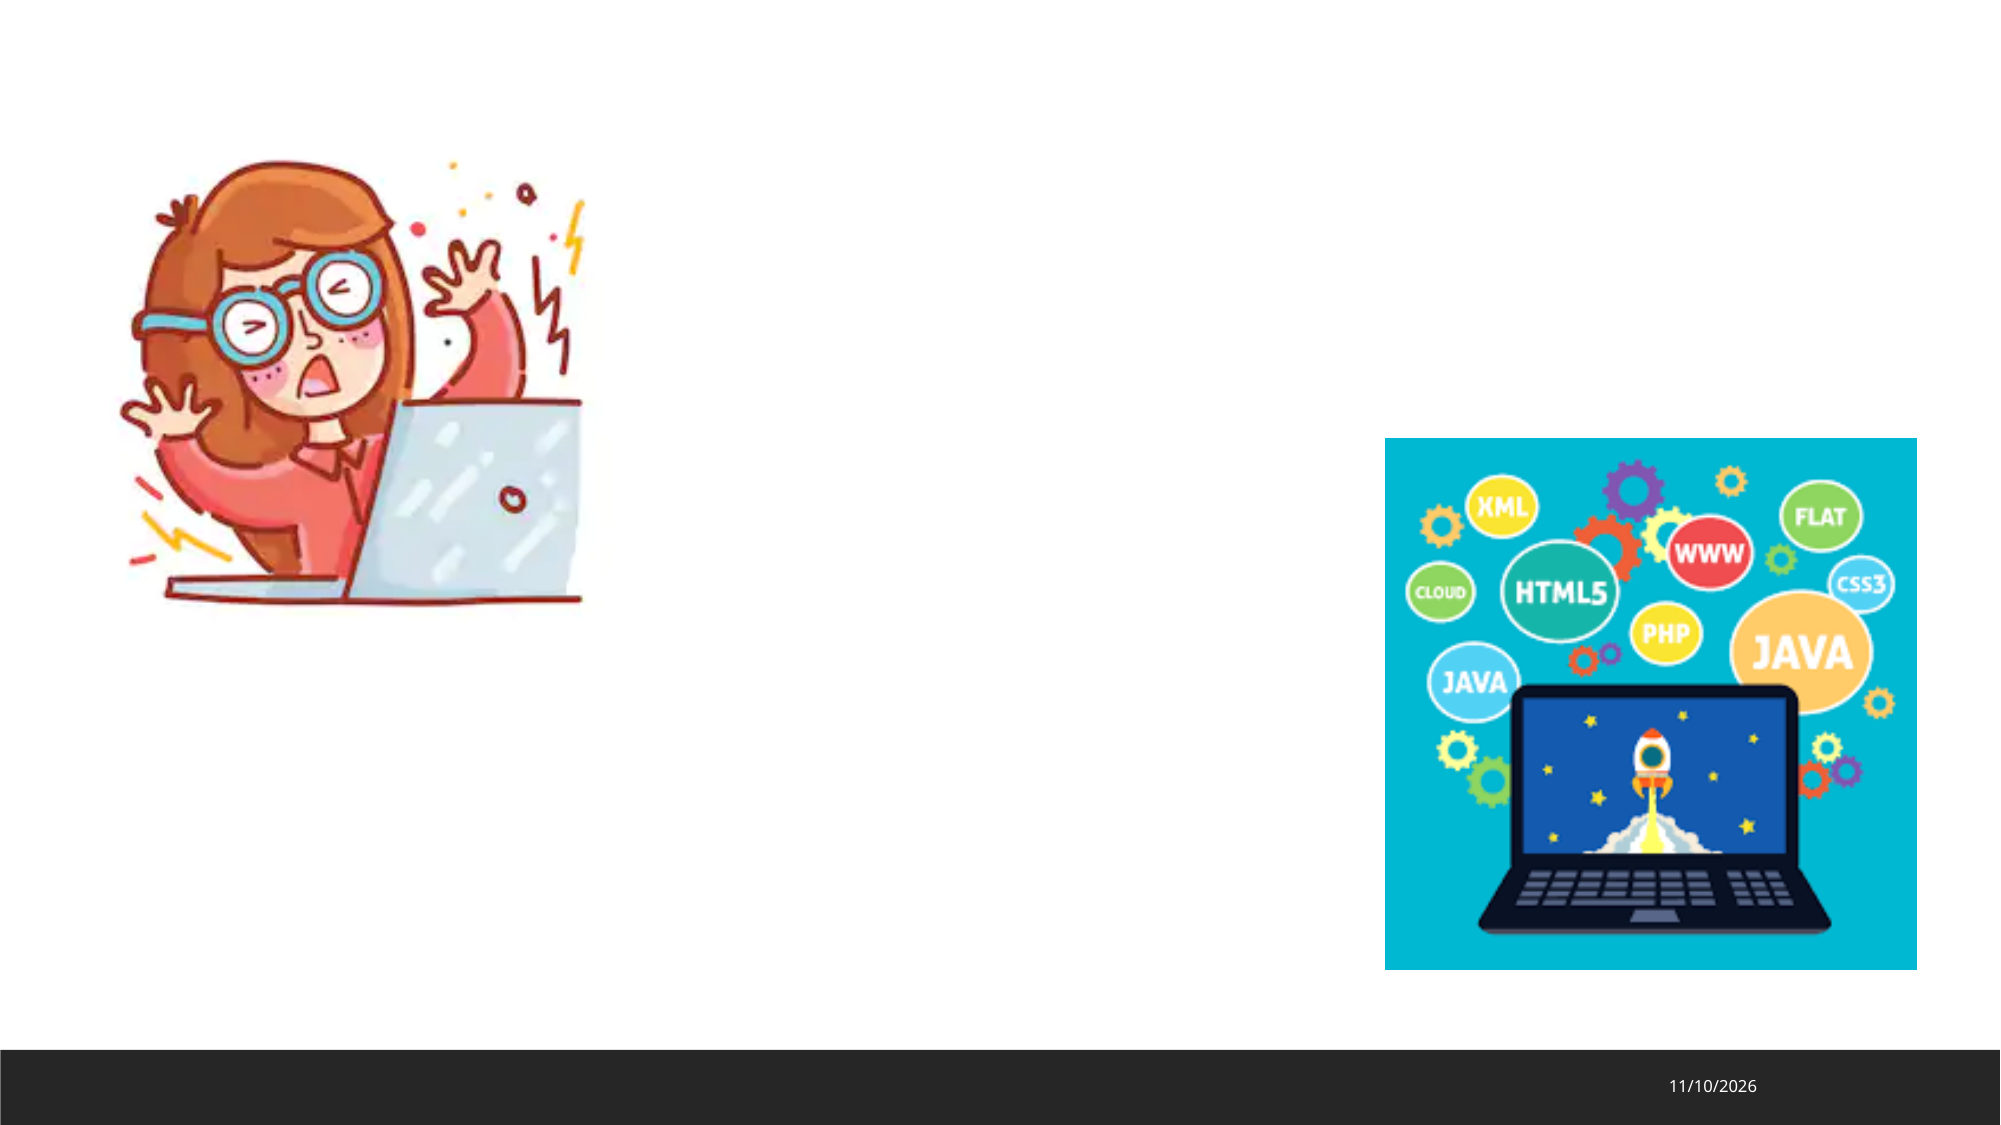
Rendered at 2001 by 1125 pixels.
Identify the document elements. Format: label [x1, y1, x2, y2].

picture [57, 87, 650, 637]
slide_number [1348, 1057, 1773, 1118]
picture [1384, 437, 1917, 971]
